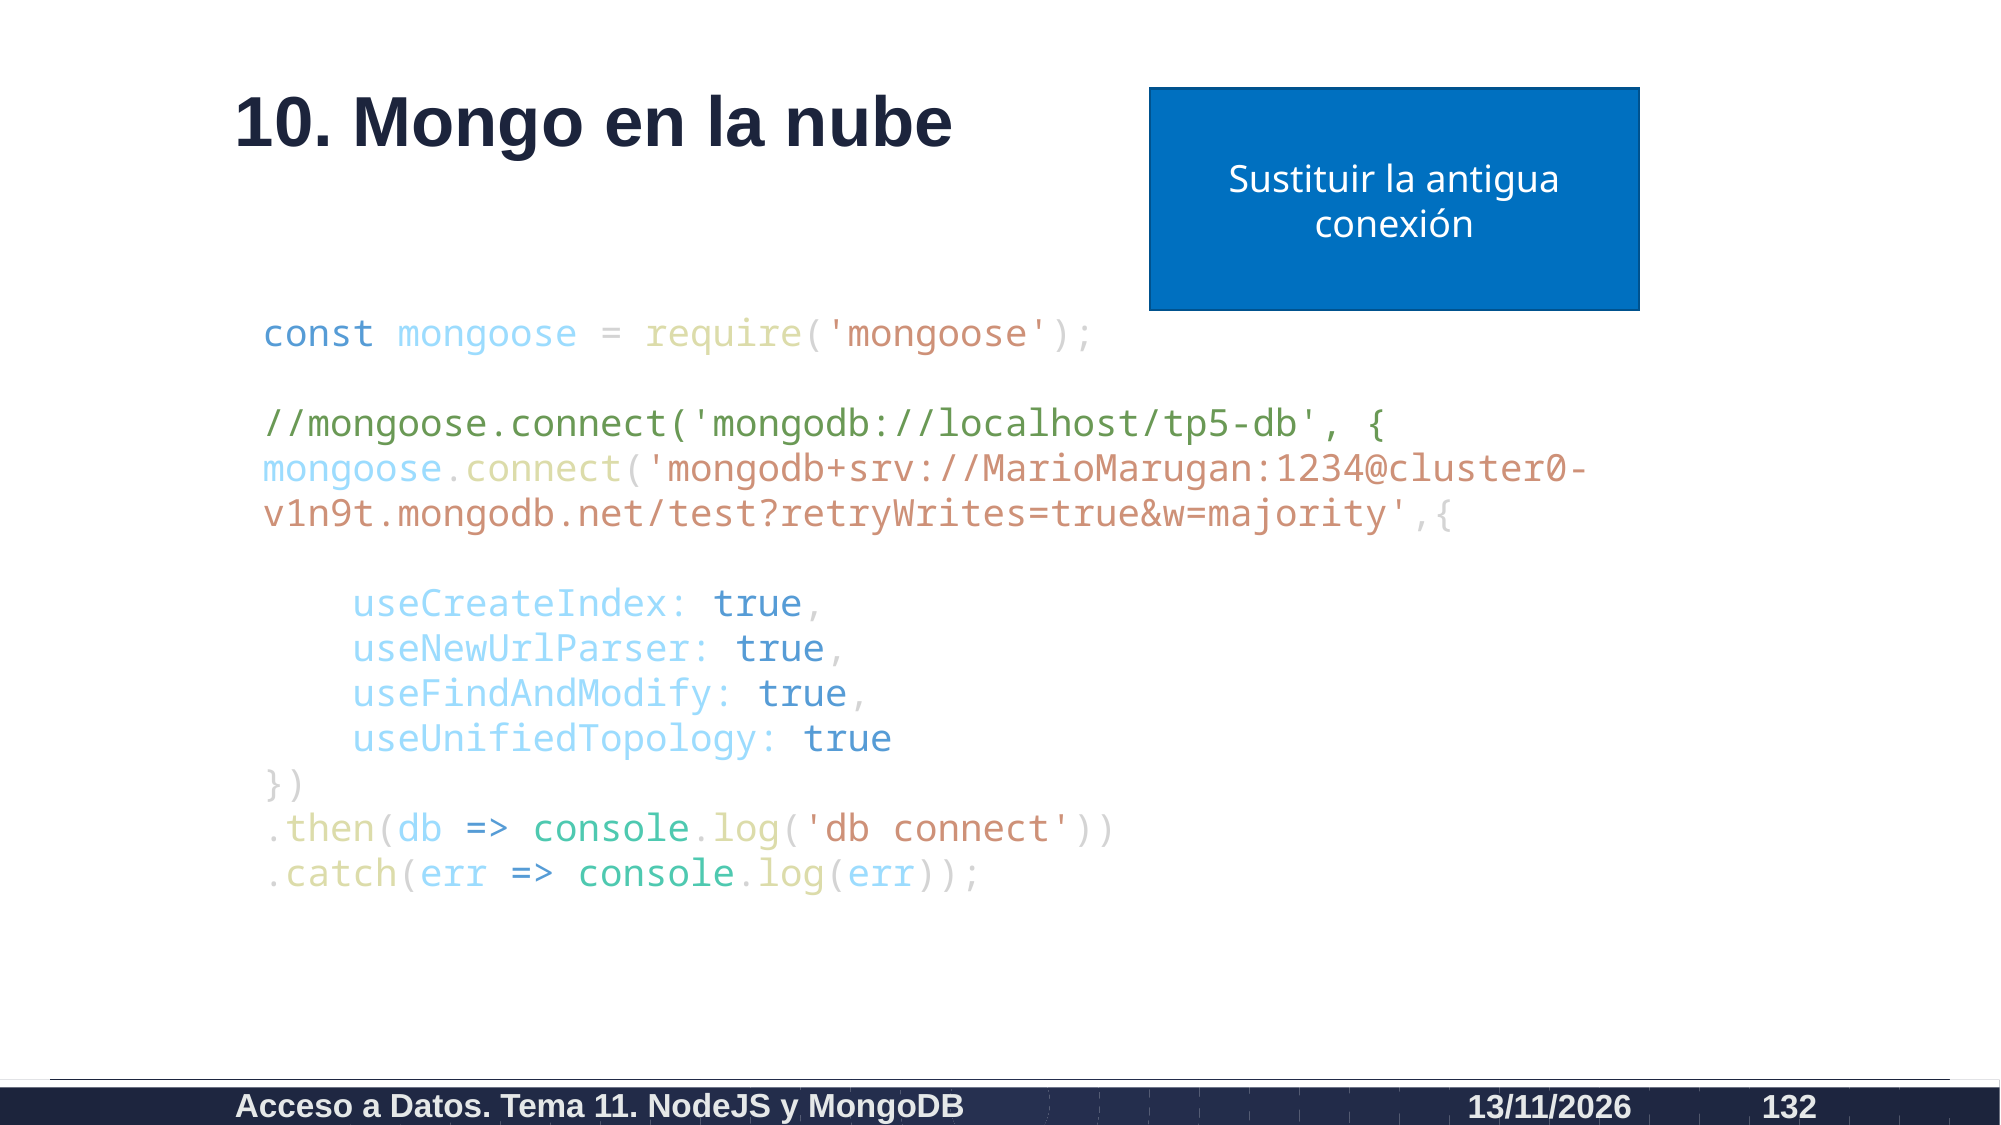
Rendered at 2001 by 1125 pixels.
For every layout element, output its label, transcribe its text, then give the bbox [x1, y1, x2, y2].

footer Acceso a Datos. Tema 11. NodeJS y MongoDB [219, 1085, 1395, 1124]
text_box Sustituir la antigua conexión [1149, 87, 1640, 311]
text_box const mongoose = require('mongoose'); //mongoose.connect('mongodb://localhost/tp5-db', { mongoose.connect('mongodb+srv://MarioMarugan:1234@cluster0-v1n9t.mongodb.net/test?retryWrites=true&w=majority',{ useCreateIndex: true, useNewUrlParser: true, useFindAndModify: true, useUnifiedTopology: true }) .then(db => console.log('db connect')) .catch(err => console.log(err)); [247, 301, 1730, 902]
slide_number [1420, 1085, 1647, 1125]
slide_number 132 [1674, 1085, 1833, 1125]
title 10. Mongo en la nube [219, 76, 1780, 170]
